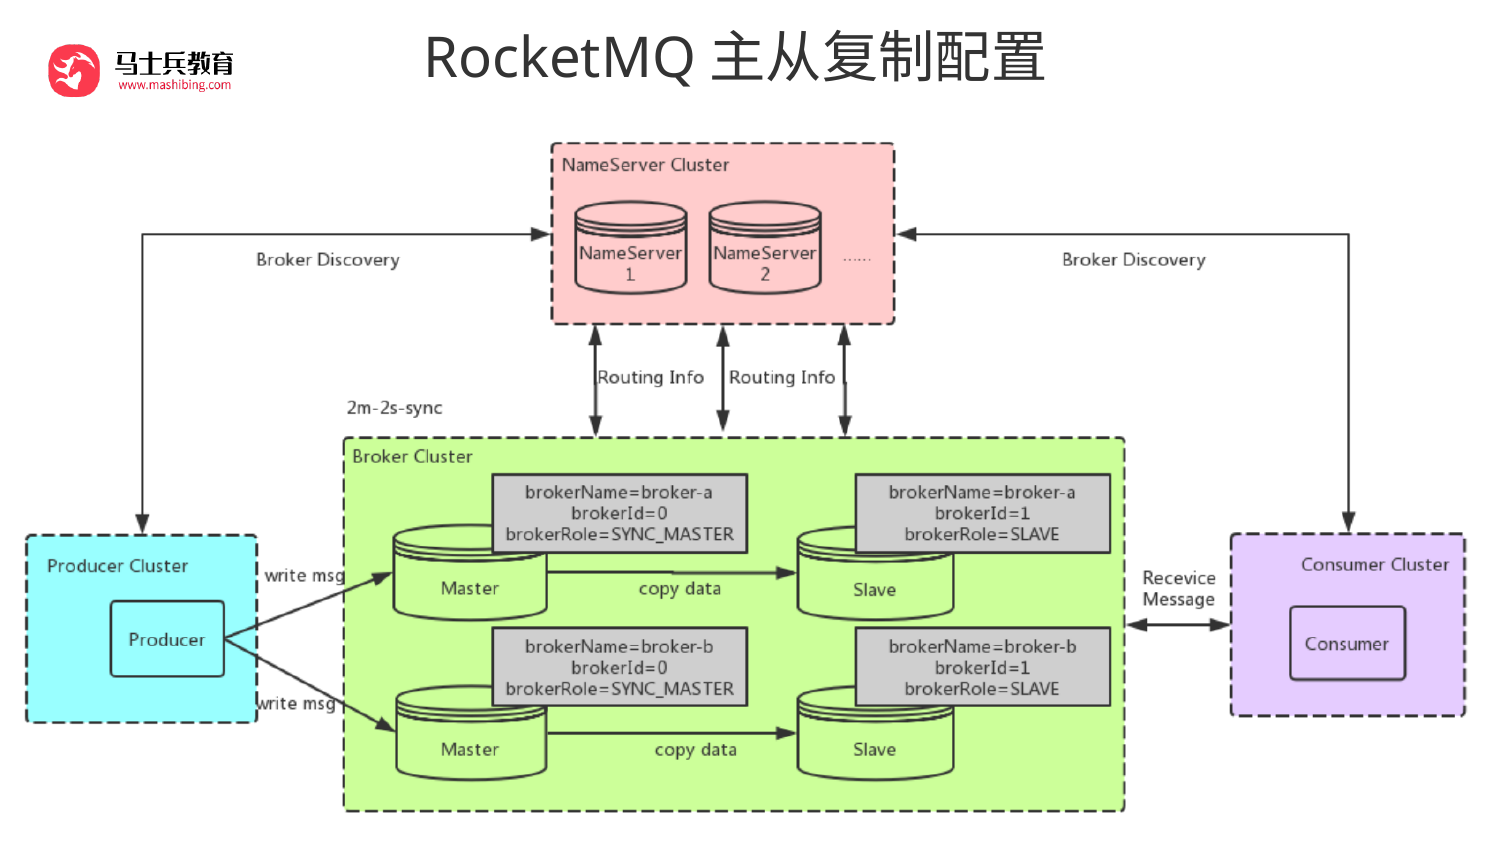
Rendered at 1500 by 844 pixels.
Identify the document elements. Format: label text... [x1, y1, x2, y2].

text_box RocketMQ主从复制配置 [376, 0, 1094, 111]
picture [0, 128, 1500, 828]
picture [46, 43, 233, 98]
